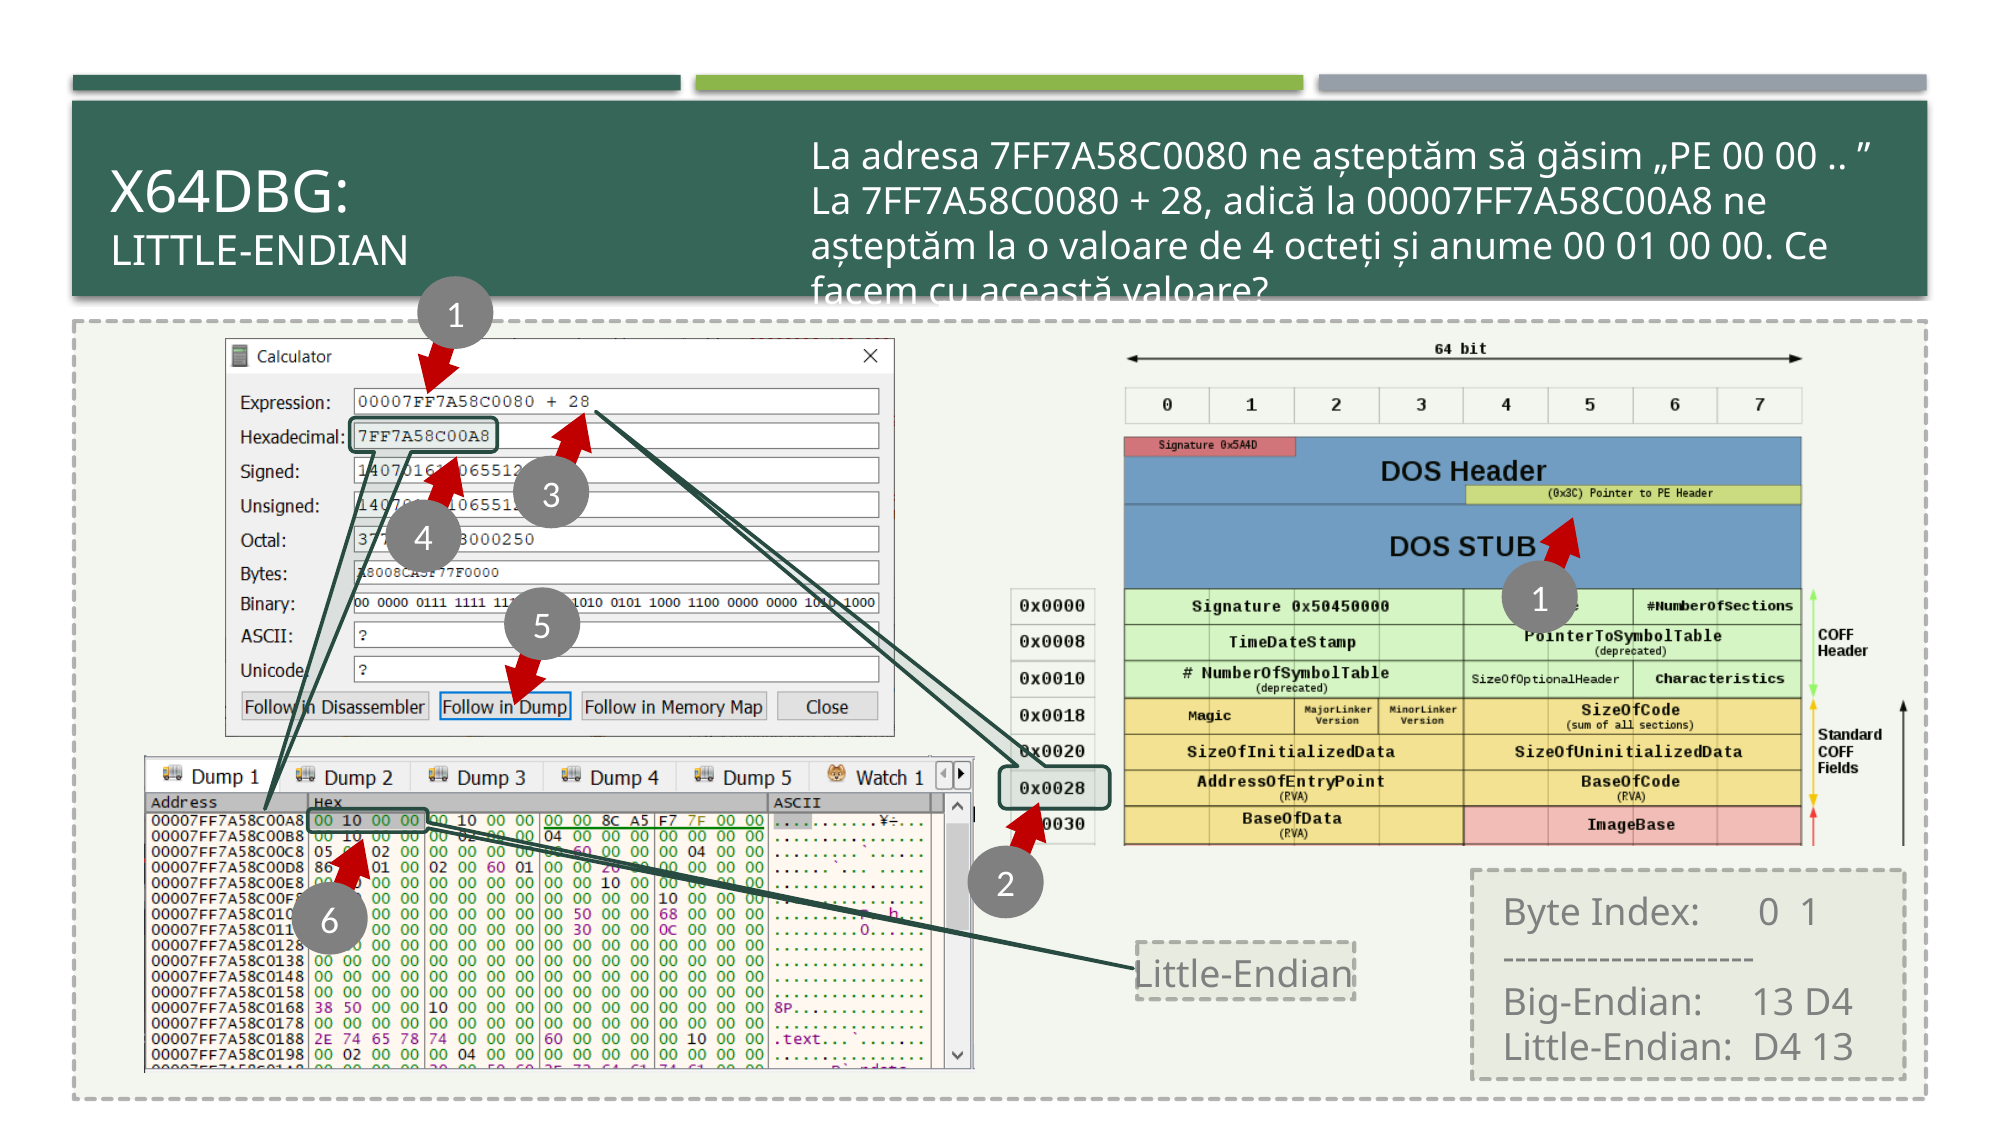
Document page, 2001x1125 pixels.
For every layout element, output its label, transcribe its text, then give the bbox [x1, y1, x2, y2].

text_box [416, 275, 494, 397]
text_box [967, 798, 1045, 919]
text_box [280, 748, 292, 753]
text_box [73, 321, 1926, 1100]
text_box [291, 834, 369, 956]
text_box La adresa 7FF7A58C0080 ne așteptăm să găsim „PE 00 00 .. ” La 7FF7A58C0080 + 28, adică la 00007FF7A58C00A8 ne așteptăm la o valoare de 4 octeți și anume 00 01 00 00. Ce facem cu această valoare? [795, 124, 1942, 320]
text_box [503, 586, 581, 709]
text_box Byte Index: 0 1 --------------------- Big-Endian: 13 D4 Little-Endian: D4 13 [1487, 880, 1878, 1076]
text_box Little-Endian [1118, 942, 1369, 1002]
picture [224, 337, 895, 738]
title X64dbg: Little-Endian [95, 115, 1905, 282]
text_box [512, 408, 590, 529]
text_box [901, 650, 933, 698]
text_box [982, 935, 1118, 968]
picture [144, 300, 1959, 1074]
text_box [384, 452, 463, 573]
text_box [1501, 513, 1579, 634]
